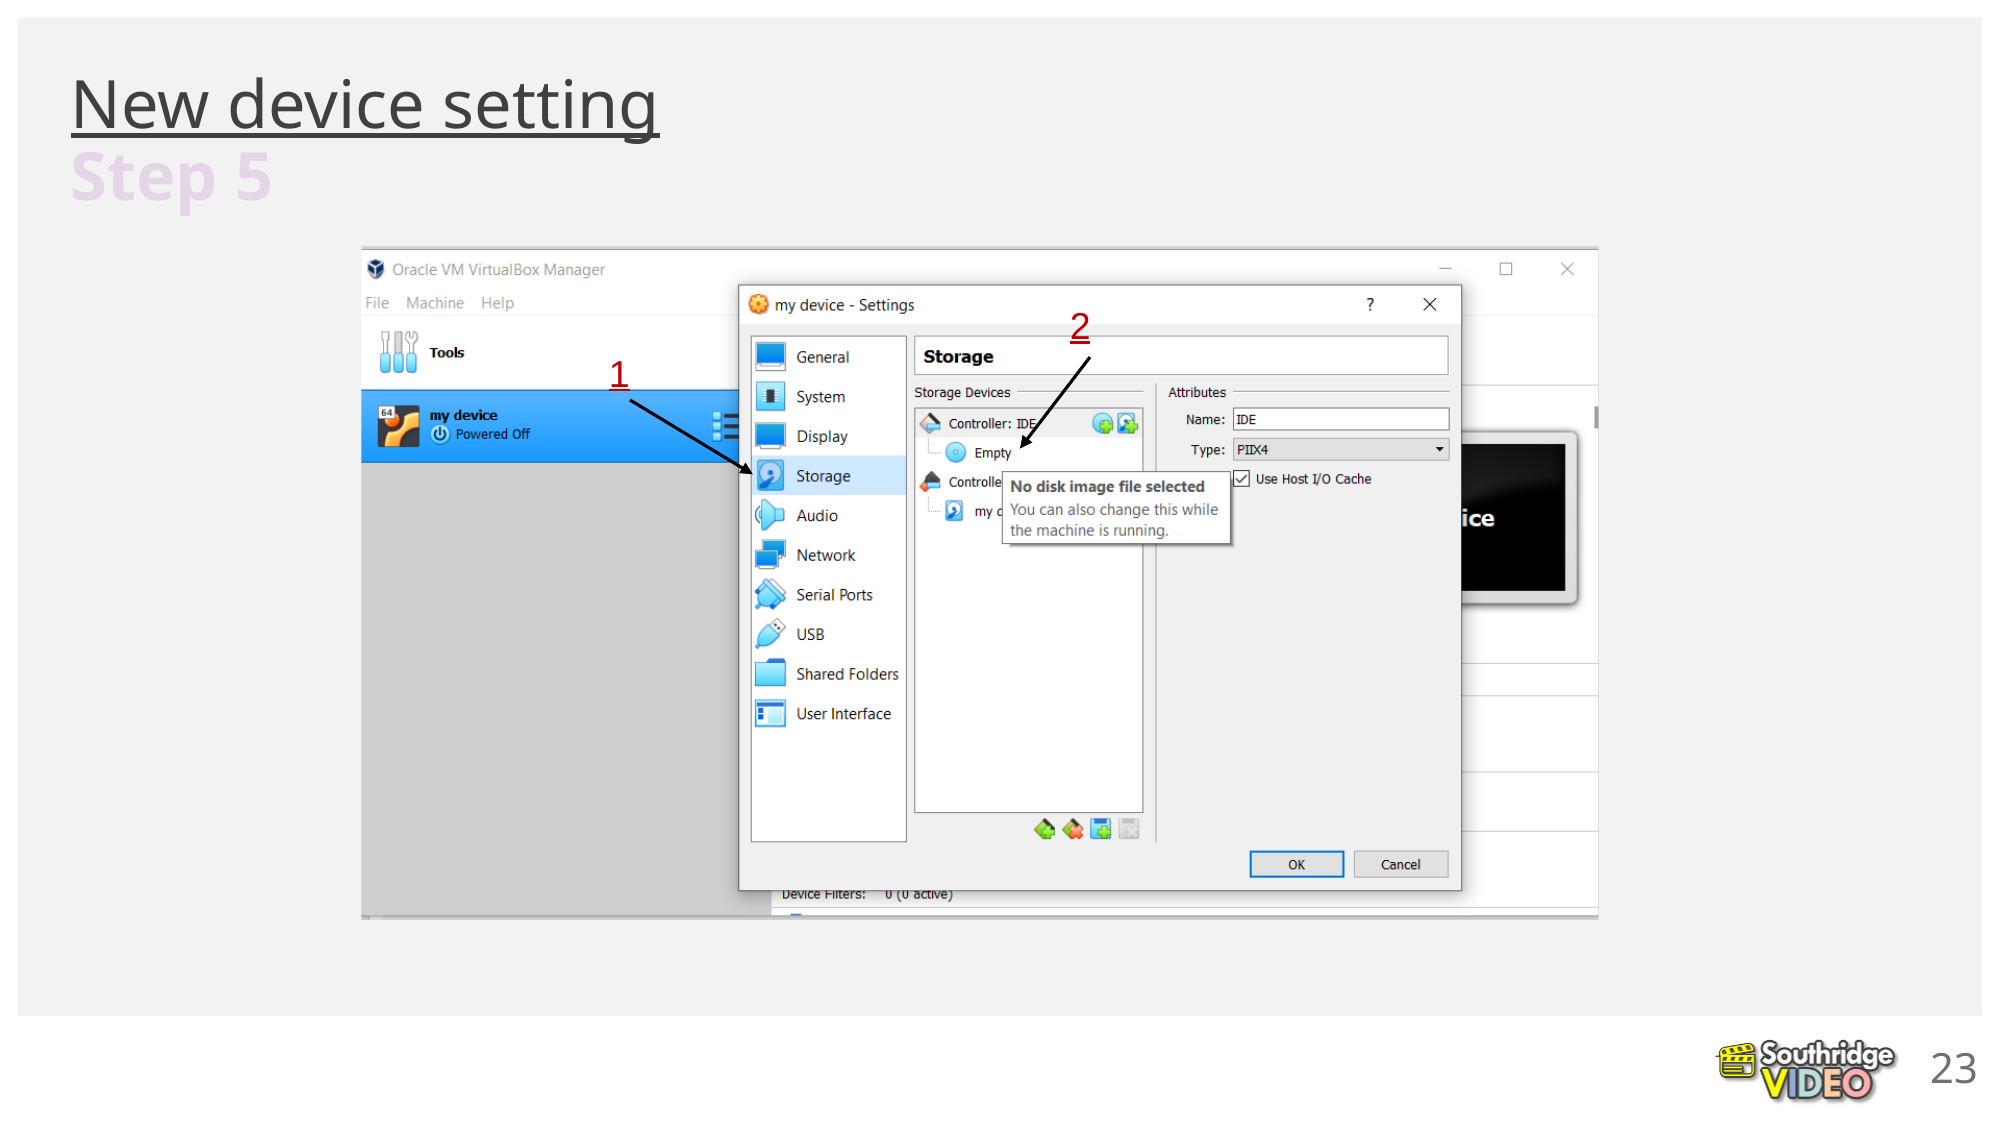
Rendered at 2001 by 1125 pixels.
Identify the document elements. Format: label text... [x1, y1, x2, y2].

picture [361, 246, 1599, 920]
slide_number 23 [1917, 1024, 1979, 1116]
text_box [1019, 357, 1090, 449]
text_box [629, 399, 753, 475]
picture [1713, 1022, 1912, 1125]
title New device setting Step 5 [70, 70, 1932, 215]
